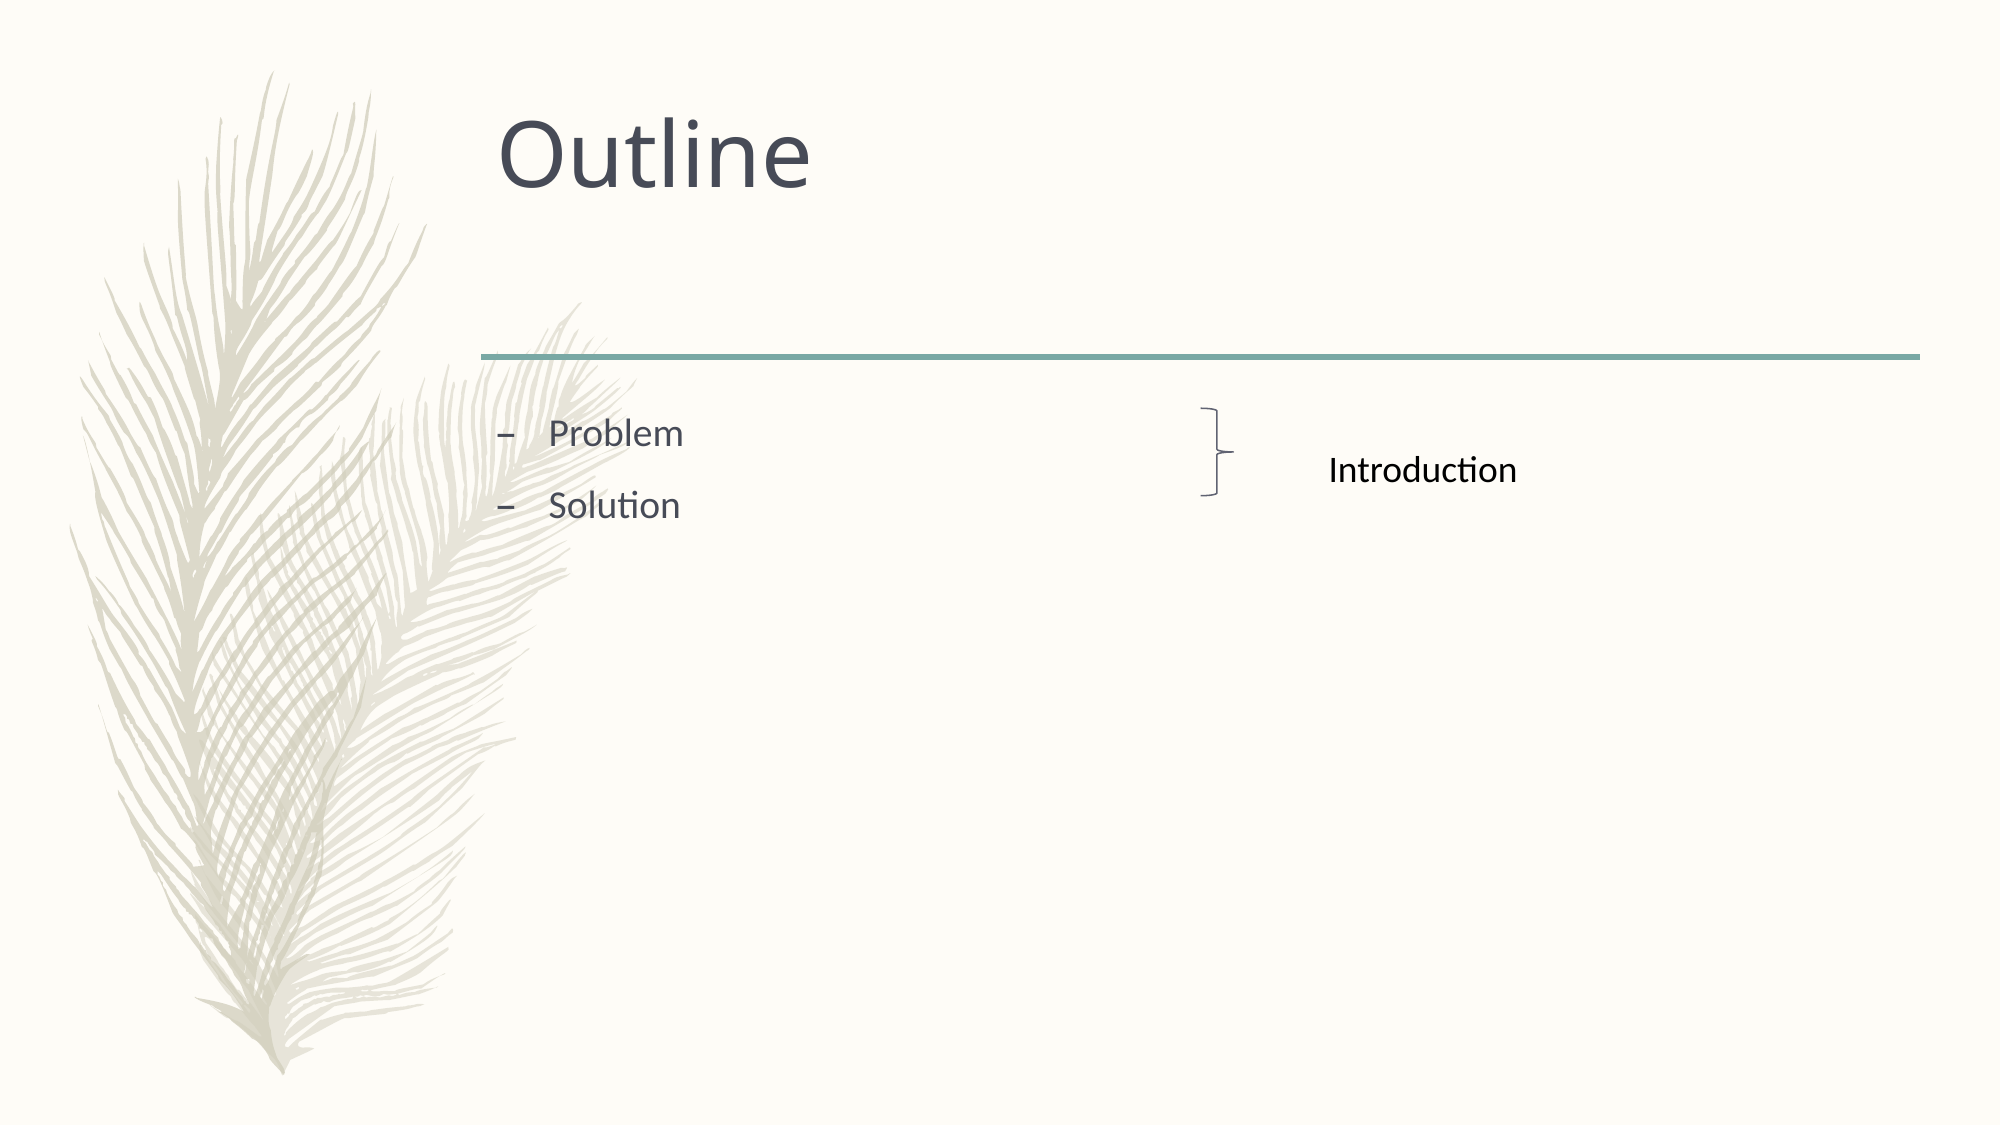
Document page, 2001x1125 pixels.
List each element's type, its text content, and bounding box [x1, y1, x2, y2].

list Problem Solution [481, 394, 1920, 542]
title Outline [481, 93, 1920, 350]
text_box Introduction [1313, 437, 1533, 498]
text_box [1200, 407, 1235, 497]
